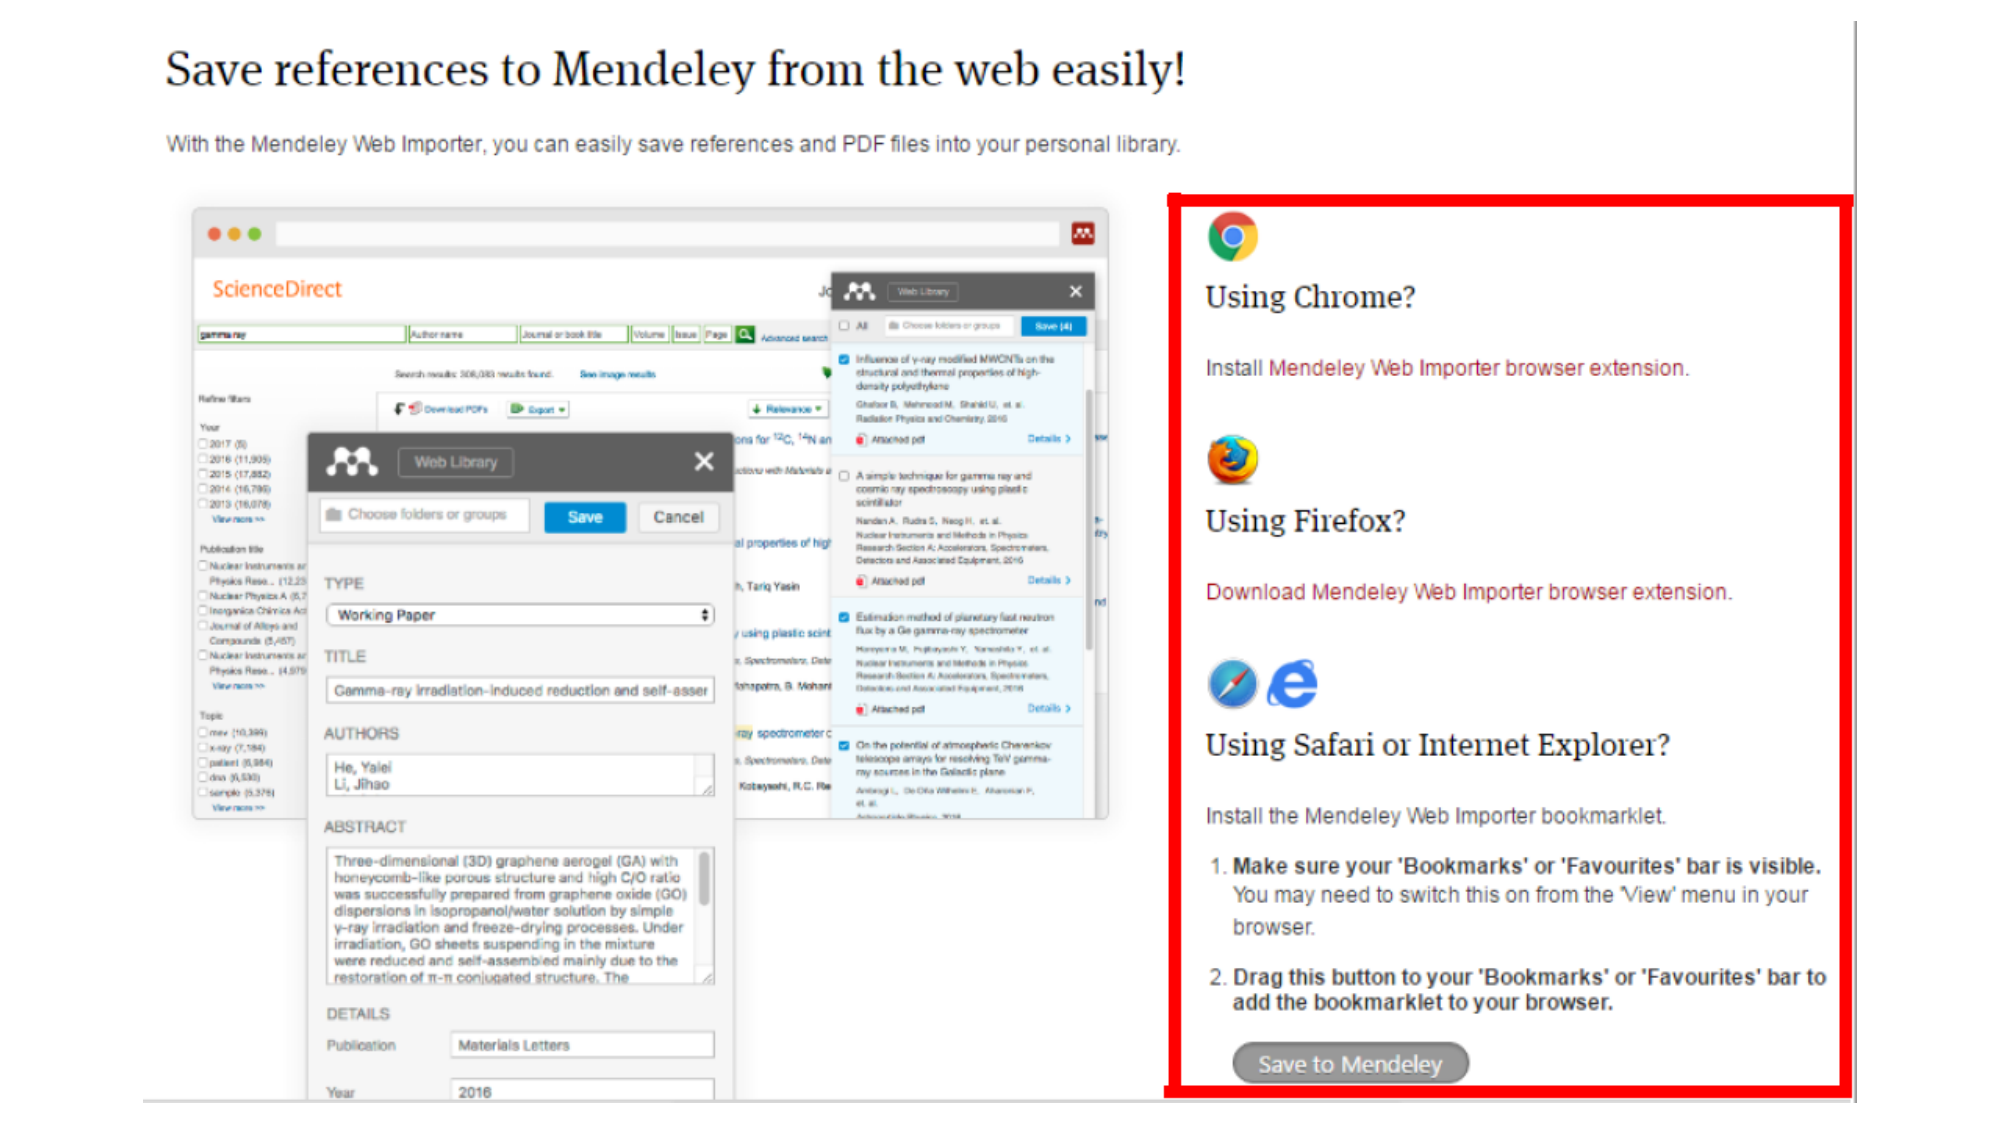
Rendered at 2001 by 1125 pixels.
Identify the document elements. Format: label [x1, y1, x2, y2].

picture [143, 21, 1857, 1104]
